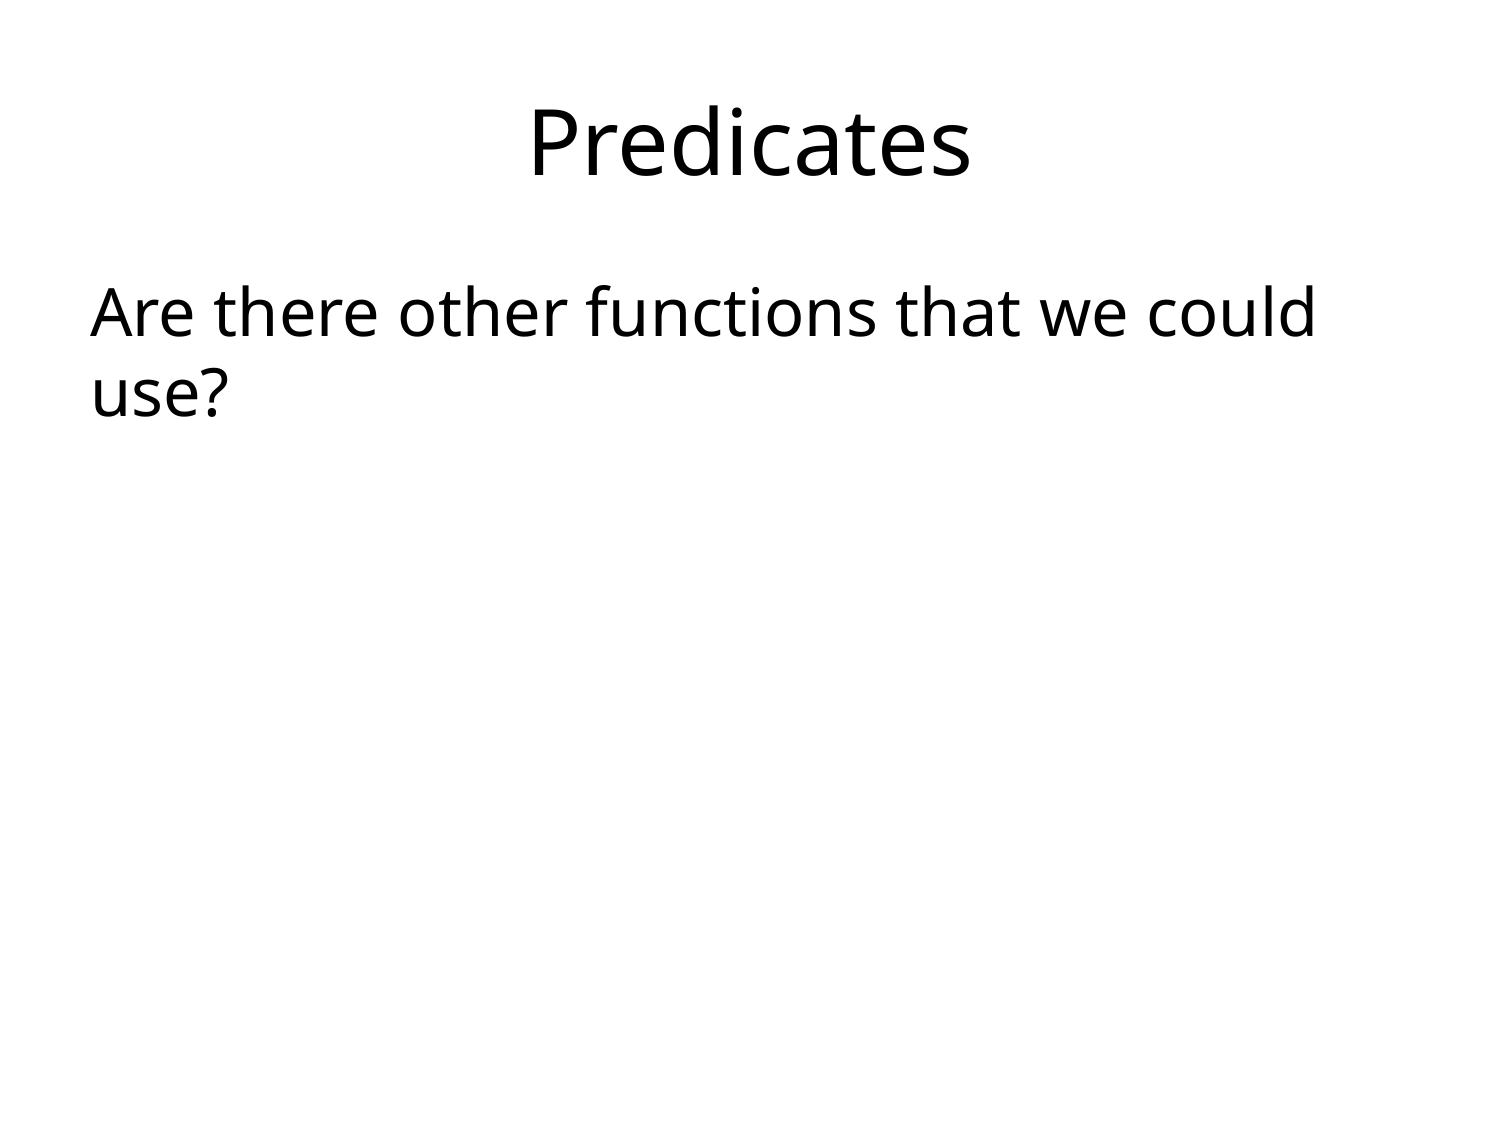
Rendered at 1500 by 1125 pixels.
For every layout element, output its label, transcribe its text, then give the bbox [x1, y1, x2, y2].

title Predicates [75, 45, 1425, 233]
list Are there other functions that we could use? [75, 262, 1425, 1005]
